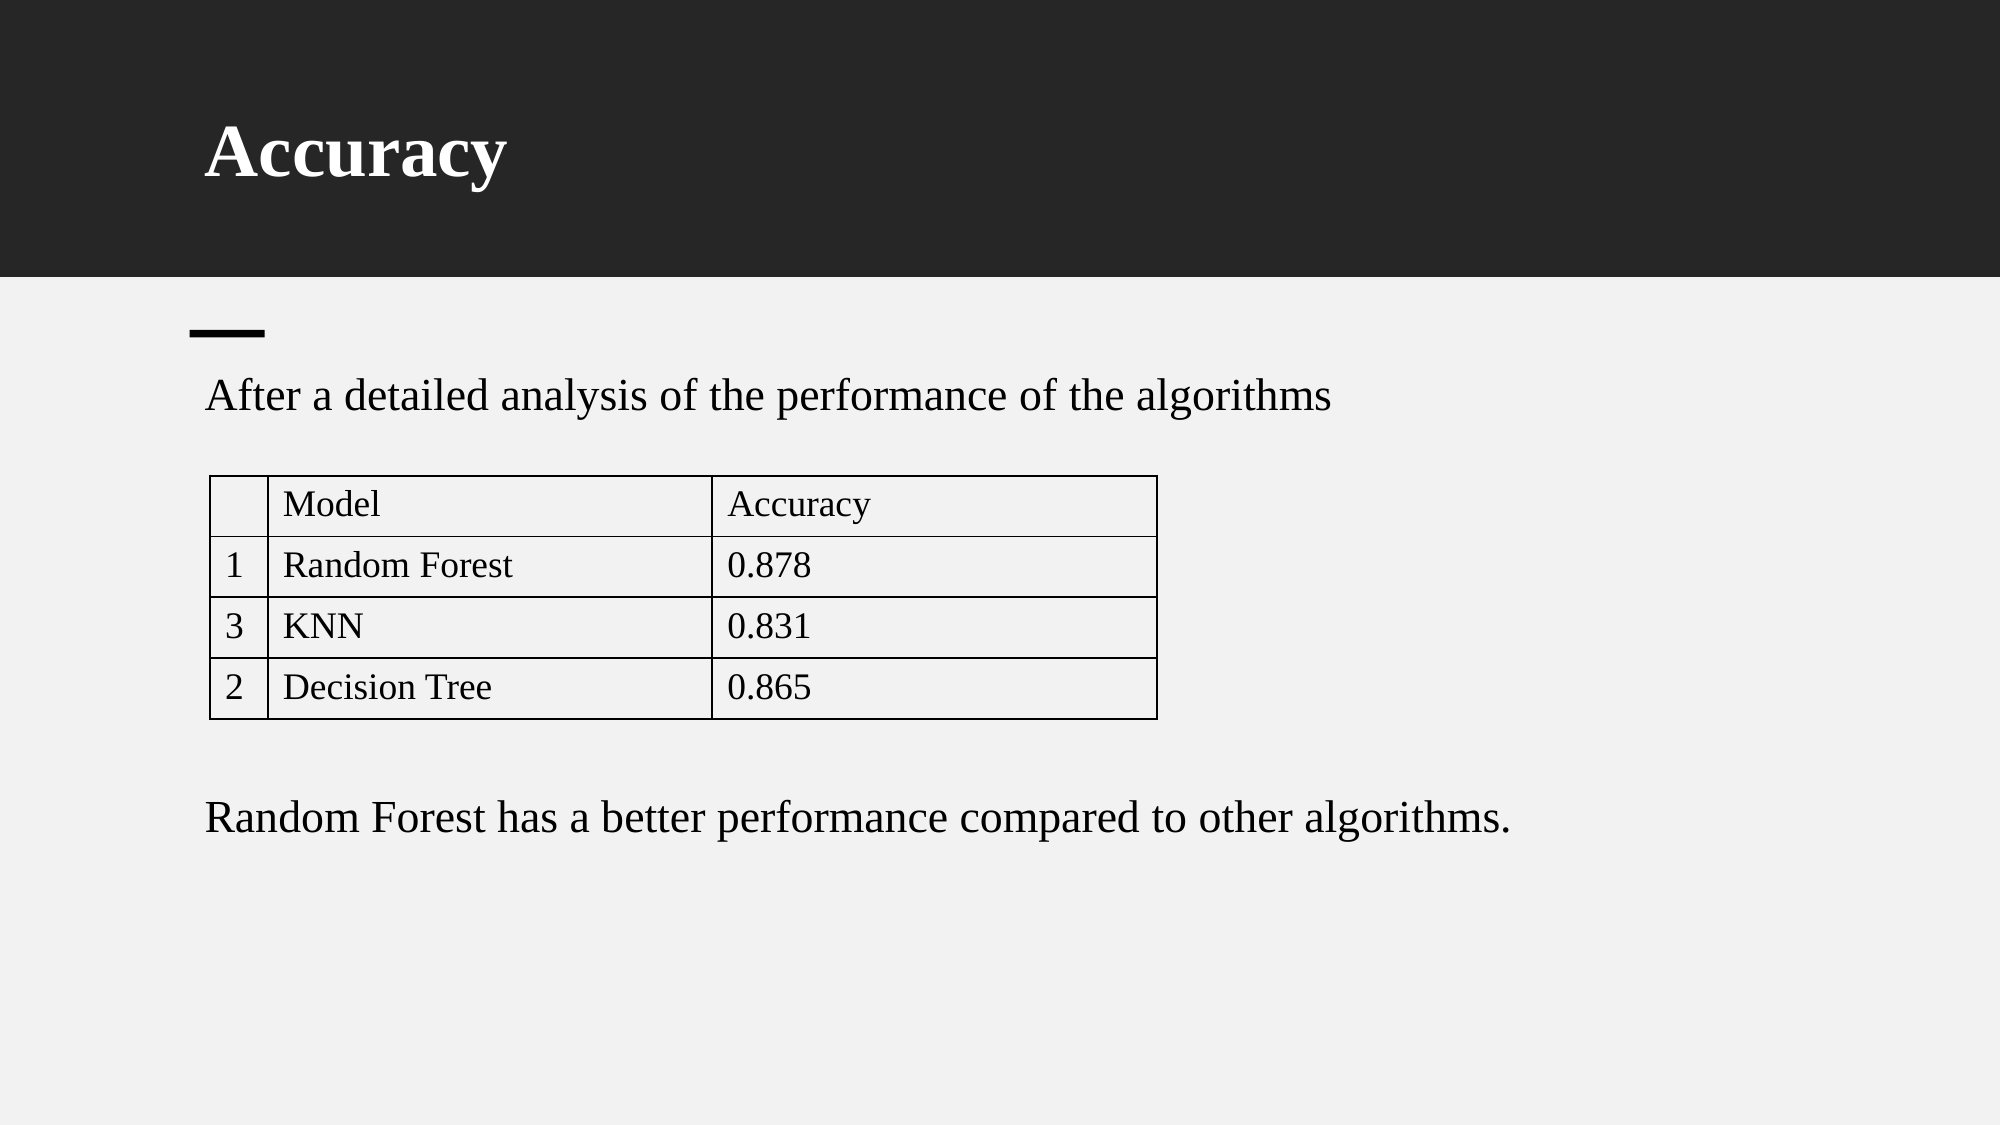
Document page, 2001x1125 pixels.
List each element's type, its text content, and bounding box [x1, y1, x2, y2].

table_cell KNN [269, 598, 711, 657]
table_cell Random Forest [269, 537, 711, 596]
table_cell 3 [211, 598, 267, 657]
table_cell 0.878 [713, 537, 1156, 596]
table_cell 0.831 [713, 598, 1156, 657]
text_box [0, 276, 2000, 1125]
text_box [189, 329, 266, 338]
list After a detailed analysis of the performance of the algorithms Random Forest has a better performance compared to other algorithms. [189, 363, 1811, 1014]
table_header [211, 477, 267, 536]
table_cell 0.865 [713, 659, 1156, 718]
table_cell 2 [211, 659, 267, 718]
title Accuracy [189, 104, 1812, 253]
table_cell 1 [211, 537, 267, 596]
table_cell Decision Tree [269, 659, 711, 718]
text_box [0, 0, 2000, 276]
table_header Model [269, 477, 711, 536]
table_header Accuracy [713, 477, 1156, 536]
